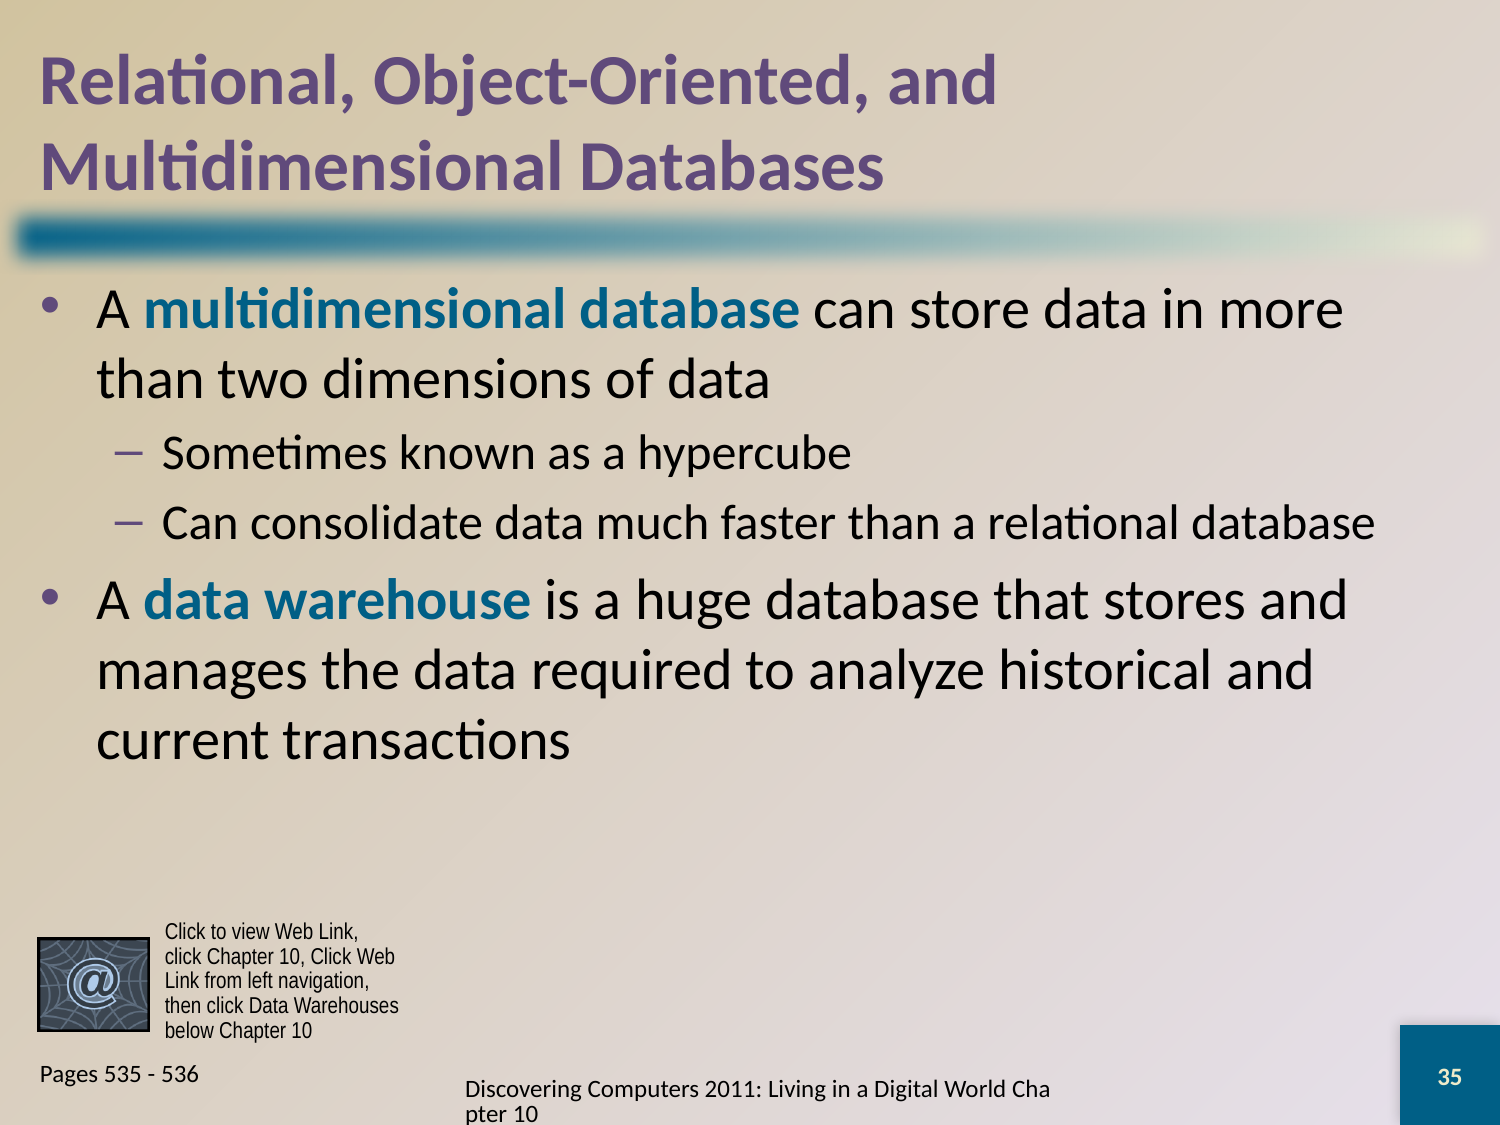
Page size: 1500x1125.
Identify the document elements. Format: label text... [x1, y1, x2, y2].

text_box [37, 912, 438, 1053]
list Pages 535 - 536 [24, 1050, 300, 1125]
title Relational, Object-Oriented, and Multidimensional Databases [24, 24, 1475, 213]
list A multidimensional database can store data in more than two dimensions of data Sometimes known as a hypercube Can consolidate data much faster than a relational database A data warehouse is a huge database that stores and manages the data required to analyze historical and current transactions [24, 262, 1475, 1025]
slide_number 35 [1400, 1025, 1500, 1125]
footer Discovering Computers 2011: Living in a Digital World Chapter 10 [450, 1050, 1075, 1125]
